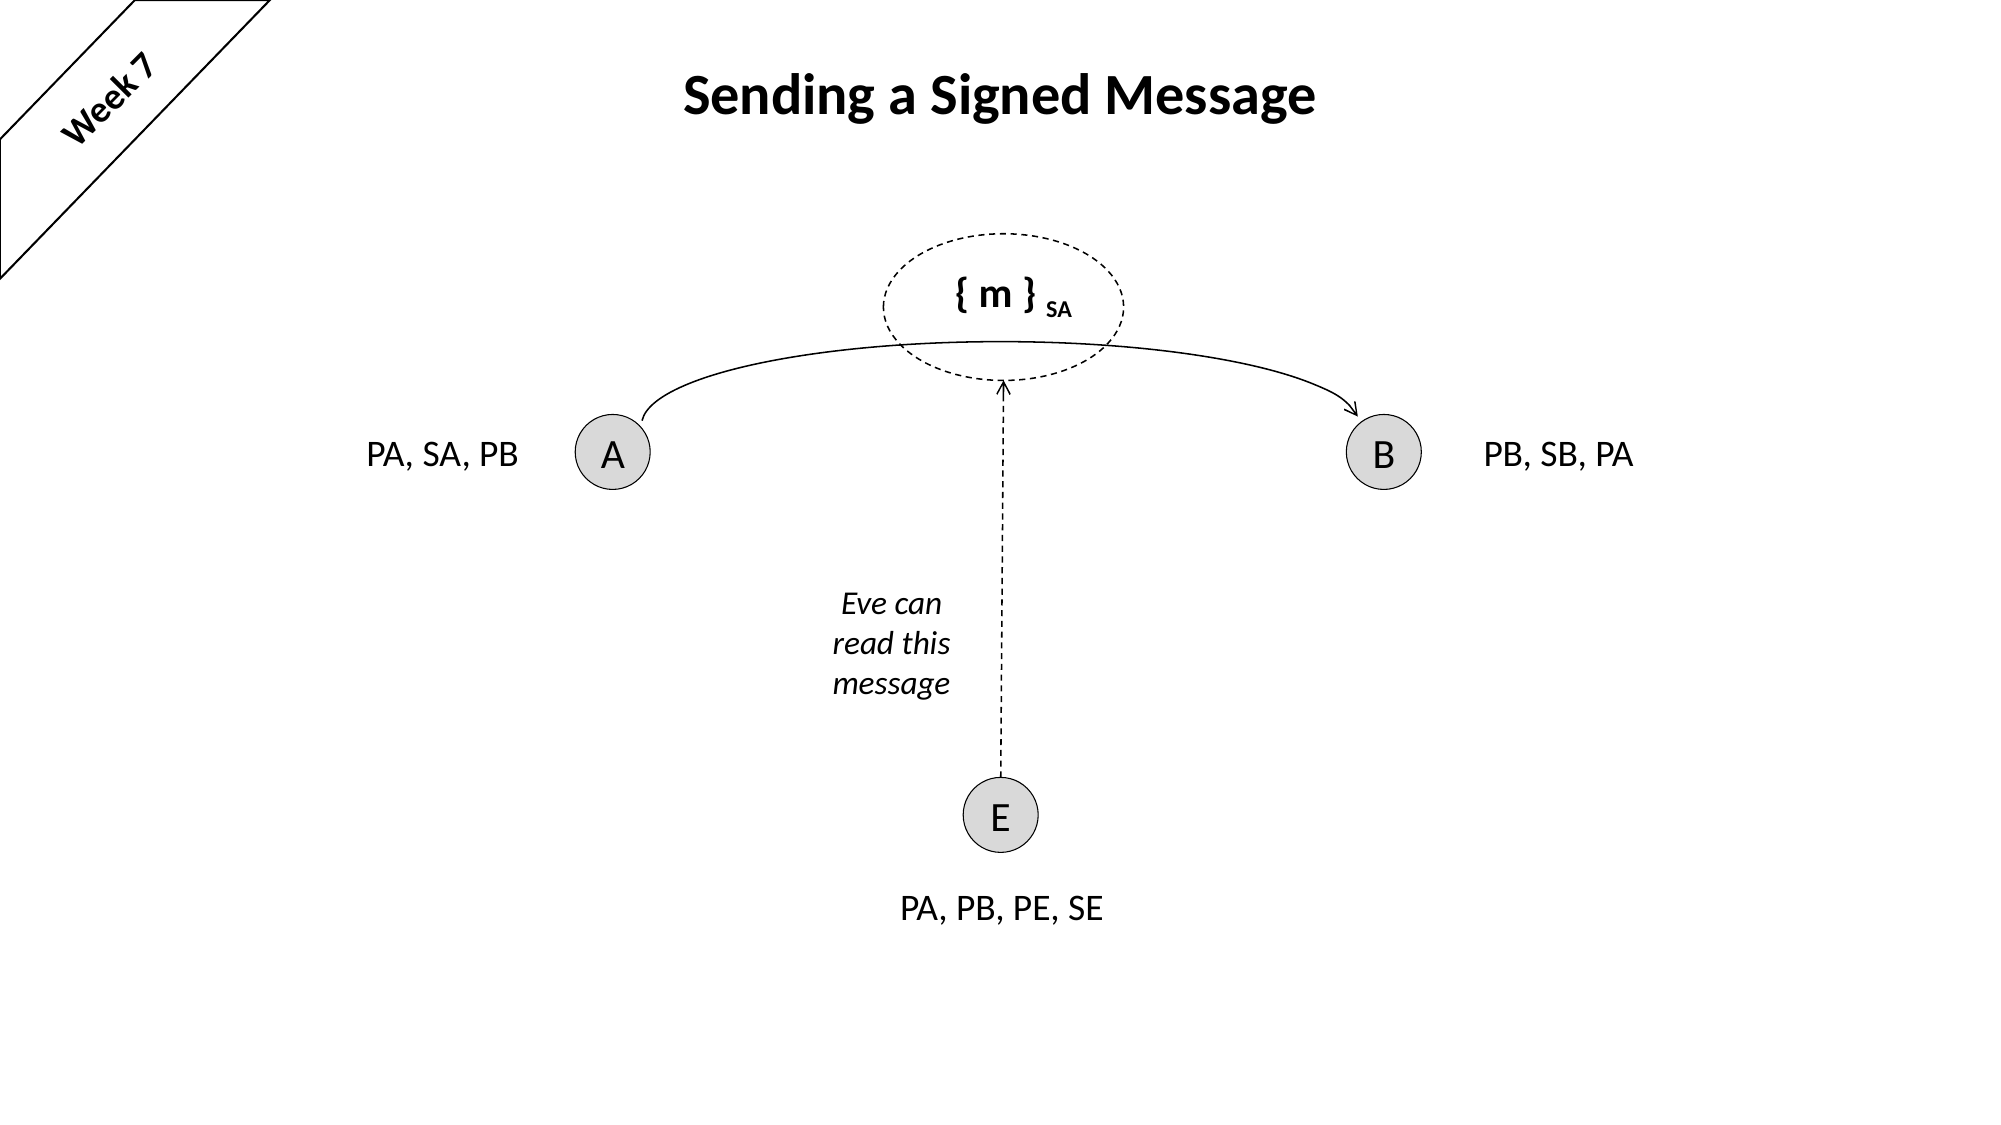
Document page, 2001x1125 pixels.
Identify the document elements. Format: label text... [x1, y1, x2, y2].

text_box Week 7 [35, 25, 181, 171]
text_box B [1345, 413, 1422, 490]
text_box [641, 344, 1000, 426]
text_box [1000, 380, 1004, 778]
text_box [1004, 344, 1358, 425]
text_box Eve can read this message [817, 573, 966, 709]
title Sending a Signed Message [324, 2, 1675, 190]
text_box A [574, 413, 651, 490]
text_box PA, PB, PE, SE [885, 875, 1119, 936]
text_box PB, SB, PA [1468, 421, 1649, 482]
text_box E [962, 776, 1039, 853]
text_box PA, SA, PB [351, 421, 535, 482]
text_box [882, 232, 1125, 382]
text_box [0, 0, 272, 281]
